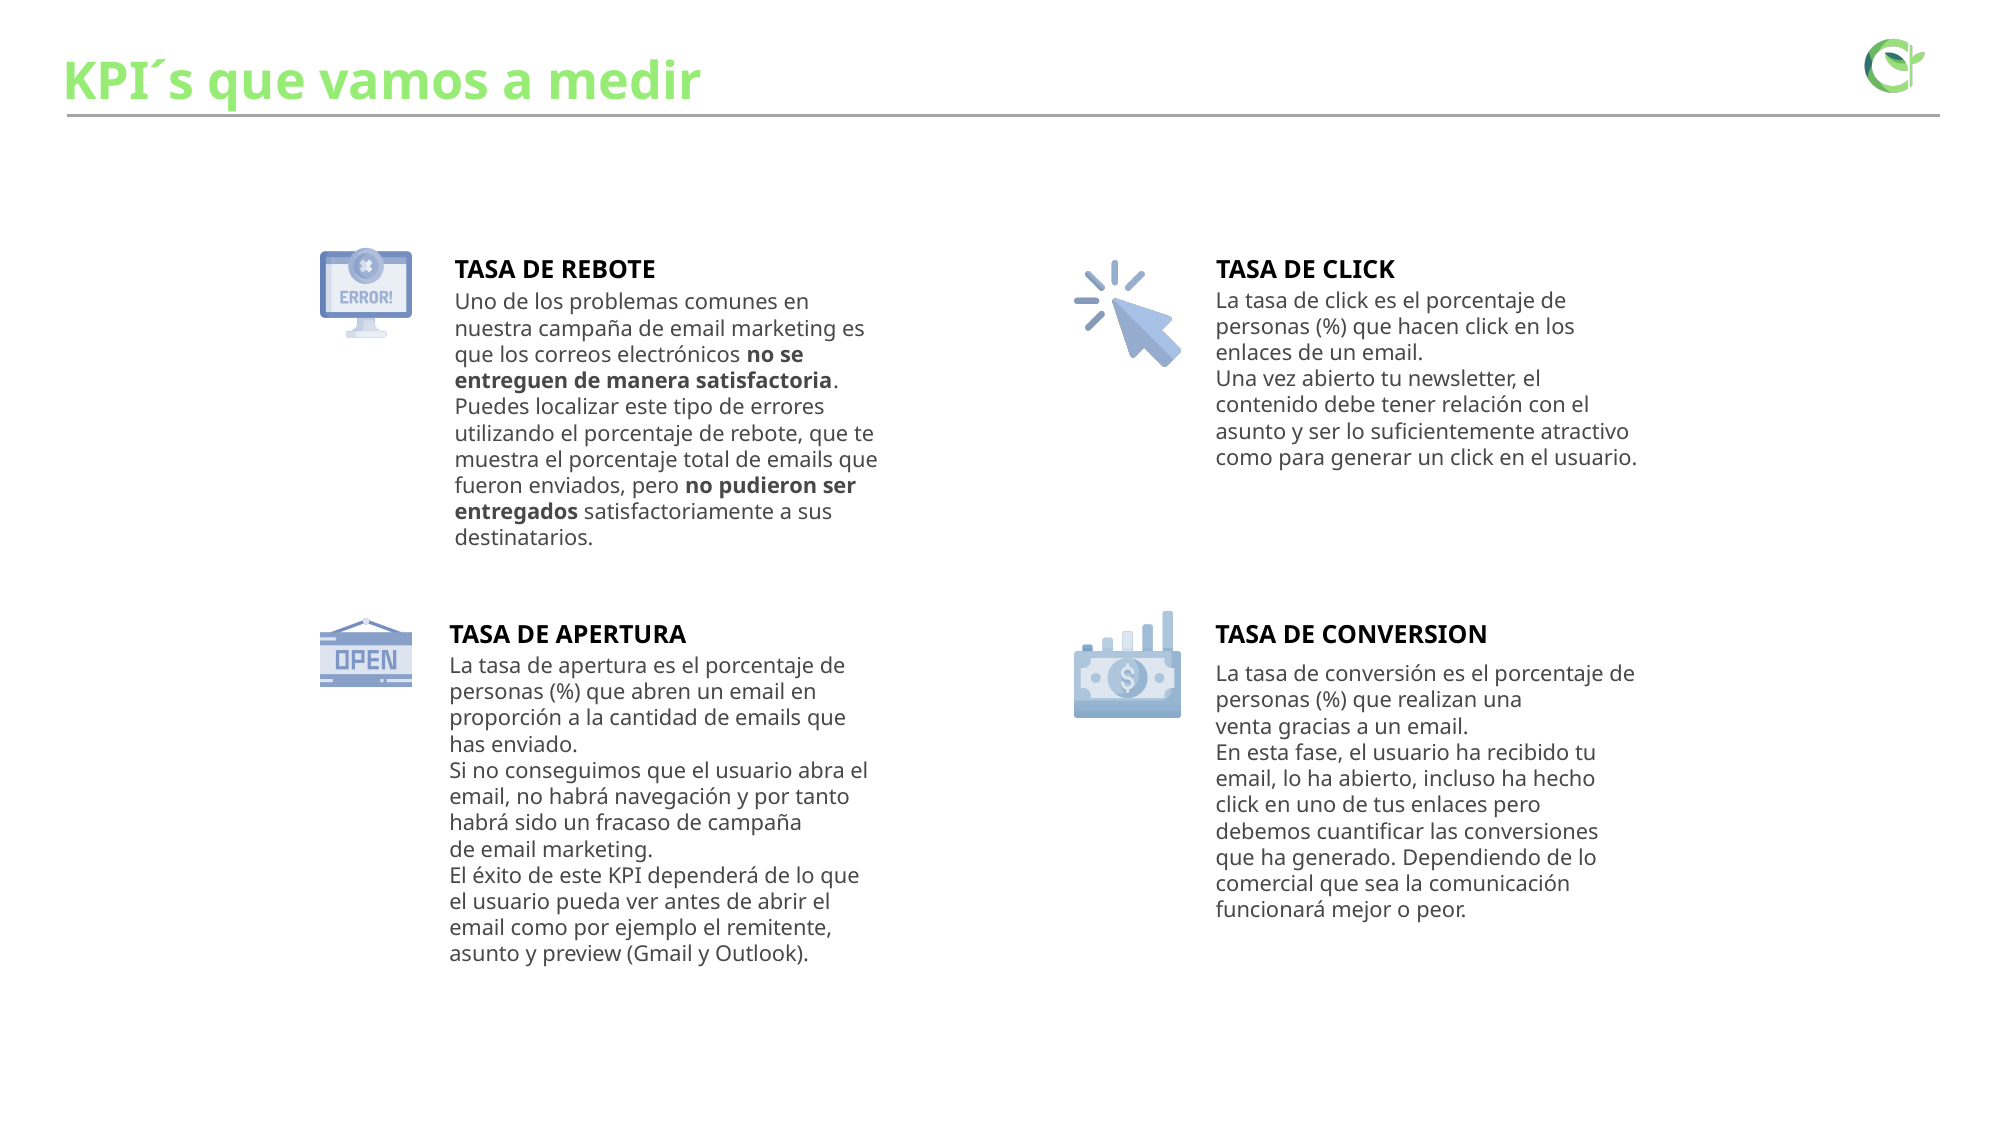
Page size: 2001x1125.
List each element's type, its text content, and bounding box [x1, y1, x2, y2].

text_box TASA DE CLICK [1201, 246, 1410, 278]
picture [1856, 35, 1927, 95]
text_box La tasa de conversión es el porcentaje de personas (%) que realizan una venta gracias a un email. En esta fase, el usuario ha recibido tu email, lo ha abierto, incluso ha hecho click en uno de tus enlaces pero debemos cuantificar las conversiones que ha generado. Dependiendo de lo comercial que sea la comunicación funcionará mejor o peor. [1200, 652, 1657, 930]
text_box TASA DE CONVERSION [1200, 611, 1631, 652]
picture [320, 606, 412, 699]
text_box Uno de los problemas comunes en nuestra campaña de email marketing es que los correos electrónicos no se entreguen de manera satisfactoria. Puedes localizar este tipo de errores utilizando el porcentaje de rebote, que te muestra el porcentaje total de emails que fueron enviados, pero no pudieron ser entregados satisfactoriamente a sus destinatarios. [439, 280, 896, 558]
text_box La tasa de click es el porcentaje de personas (%) que hacen click en los enlaces de un email. Una vez abierto tu newsletter, el contenido debe tener relación con el asunto y ser lo suficientemente atractivo como para generar un click en el usuario. [1200, 278, 1657, 478]
picture [320, 246, 412, 339]
text_box TASA DE APERTURA [434, 611, 933, 657]
picture [1074, 260, 1181, 367]
picture [1074, 611, 1181, 718]
text_box TASA DE REBOTE [439, 246, 951, 291]
text_box La tasa de apertura es el porcentaje de personas (%) que abren un email en proporción a la cantidad de emails que has enviado. Si no conseguimos que el usuario abra el email, no habrá navegación y por tanto habrá sido un fracaso de campaña de email marketing. El éxito de este KPI dependerá de lo que el usuario pueda ver antes de abrir el email como por ejemplo el remitente, asunto y preview (Gmail y Outlook). [434, 644, 891, 974]
text_box KPI´s que vamos a medir [60, 47, 1644, 111]
